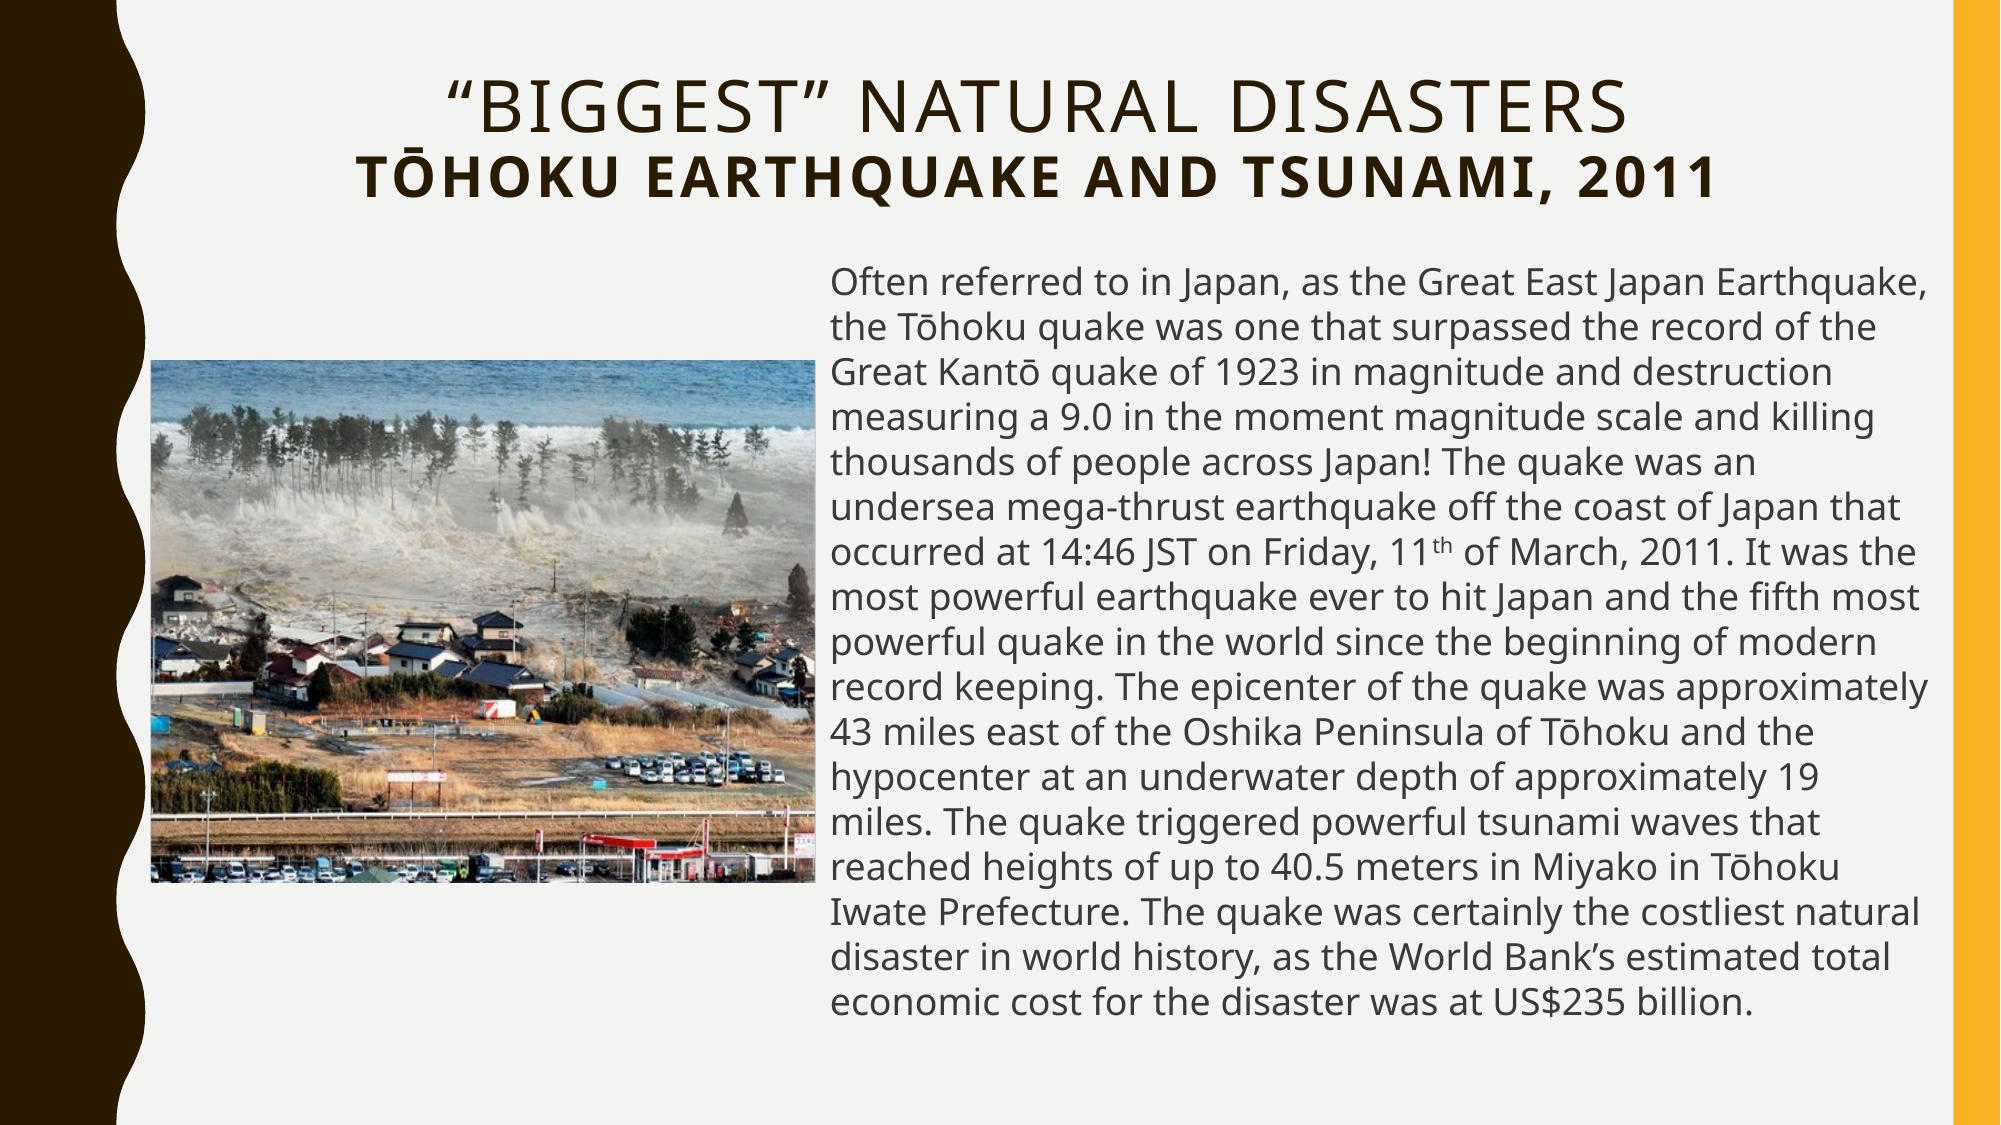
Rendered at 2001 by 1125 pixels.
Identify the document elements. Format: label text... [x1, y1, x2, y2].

title “BIGGEST” NATURAL disasters Tōhoku earthquake and tsunami, 2011 [205, 62, 1875, 308]
text_box Often referred to in Japan, as the Great East Japan Earthquake, the Tōhoku quake was one that surpassed the record of the Great Kantō quake of 1923 in magnitude and destruction measuring a 9.0 in the moment magnitude scale and killing thousands of people across Japan! The quake was an undersea mega-thrust earthquake off the coast of Japan that occurred at 14:46 JST on Friday, 11th of March, 2011. It was the most powerful earthquake ever to hit Japan and the fifth most powerful quake in the world since the beginning of modern record keeping. The epicenter of the quake was approximately 43 miles east of the Oshika Peninsula of Tōhoku and the hypocenter at an underwater depth of approximately 19 miles. The quake triggered powerful tsunami waves that reached heights of up to 40.5 meters in Miyako in Tōhoku Iwate Prefecture. The quake was certainly the costliest natural disaster in world history, as the World Bank’s estimated total economic cost for the disaster was at US$235 billion. [815, 250, 1945, 1076]
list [150, 360, 815, 883]
